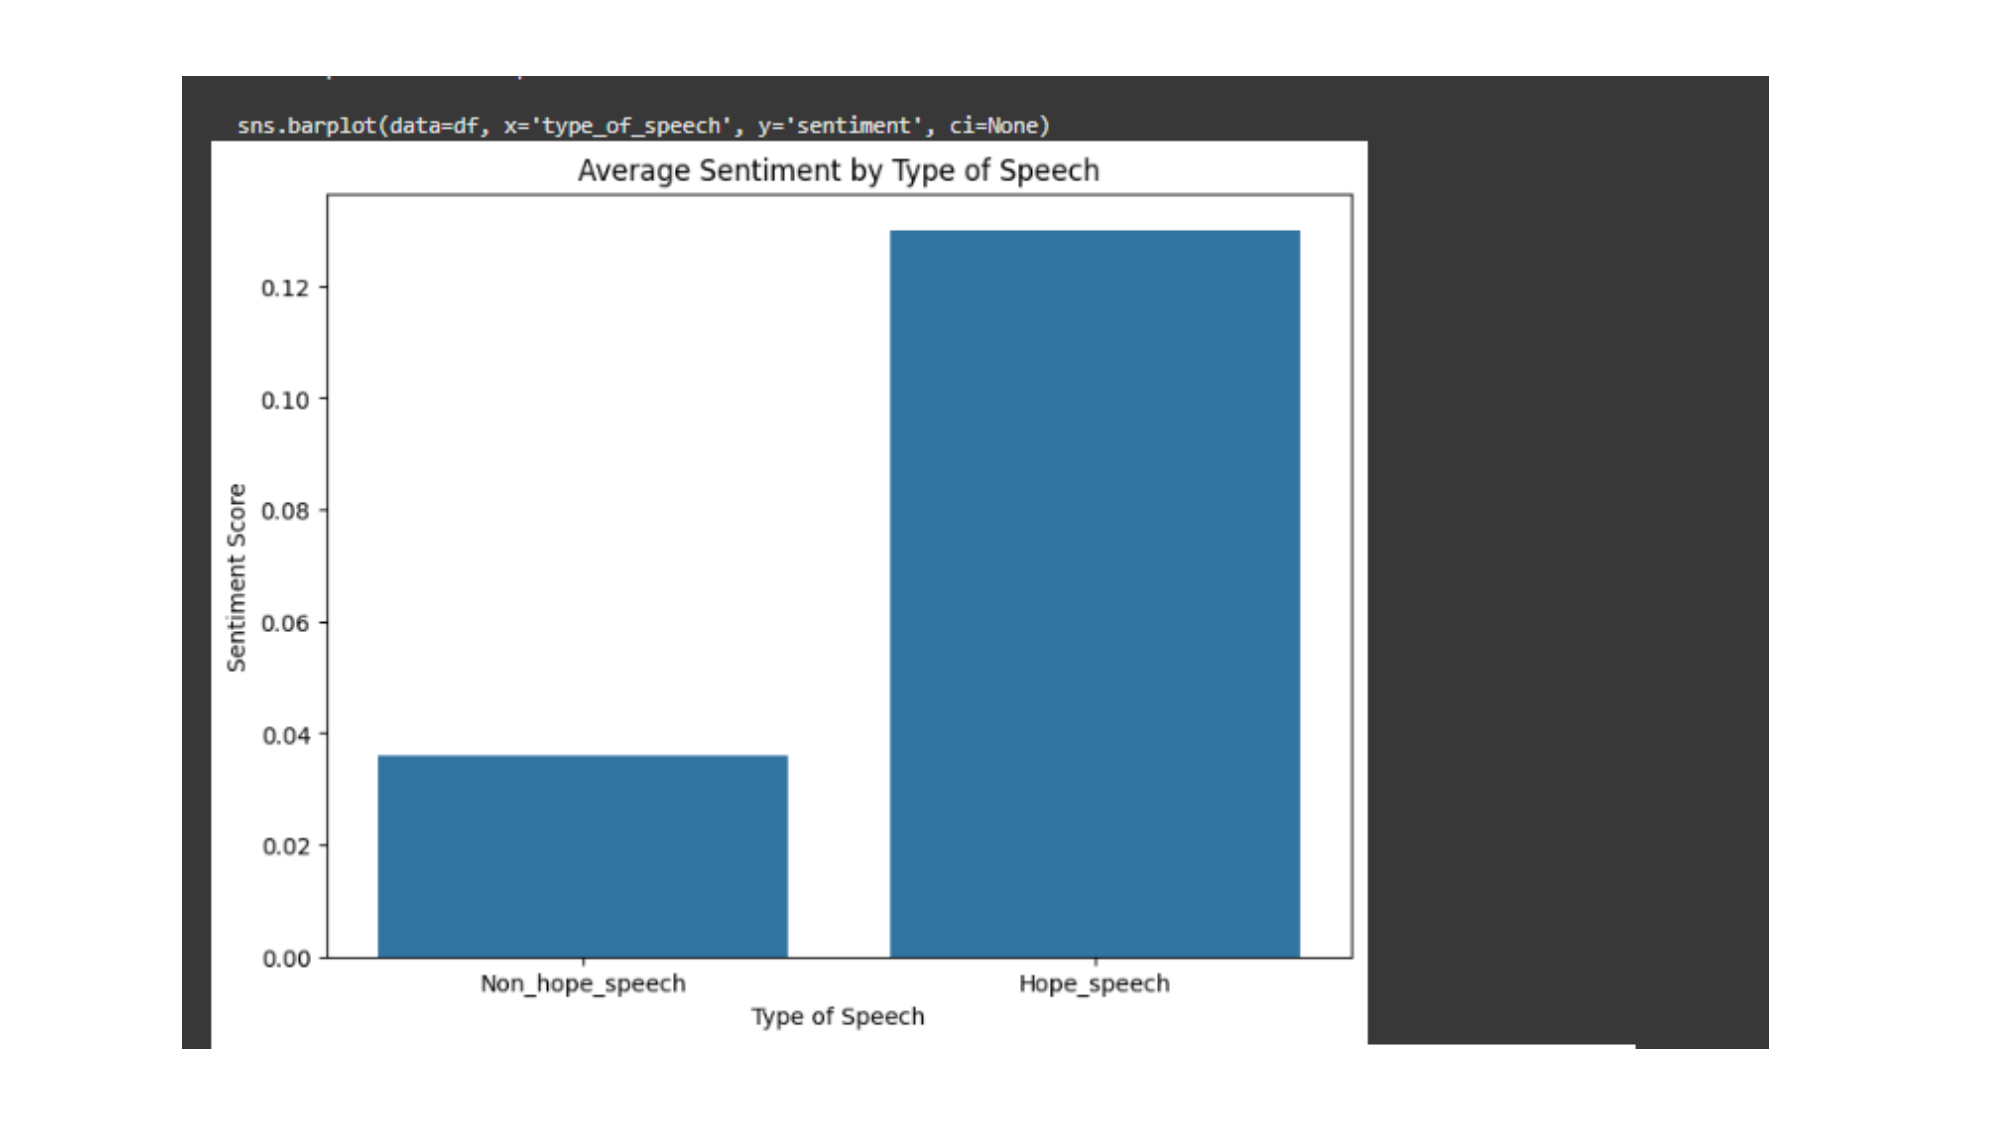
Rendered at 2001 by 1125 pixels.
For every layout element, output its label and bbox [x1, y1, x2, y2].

list [181, 76, 1769, 1049]
